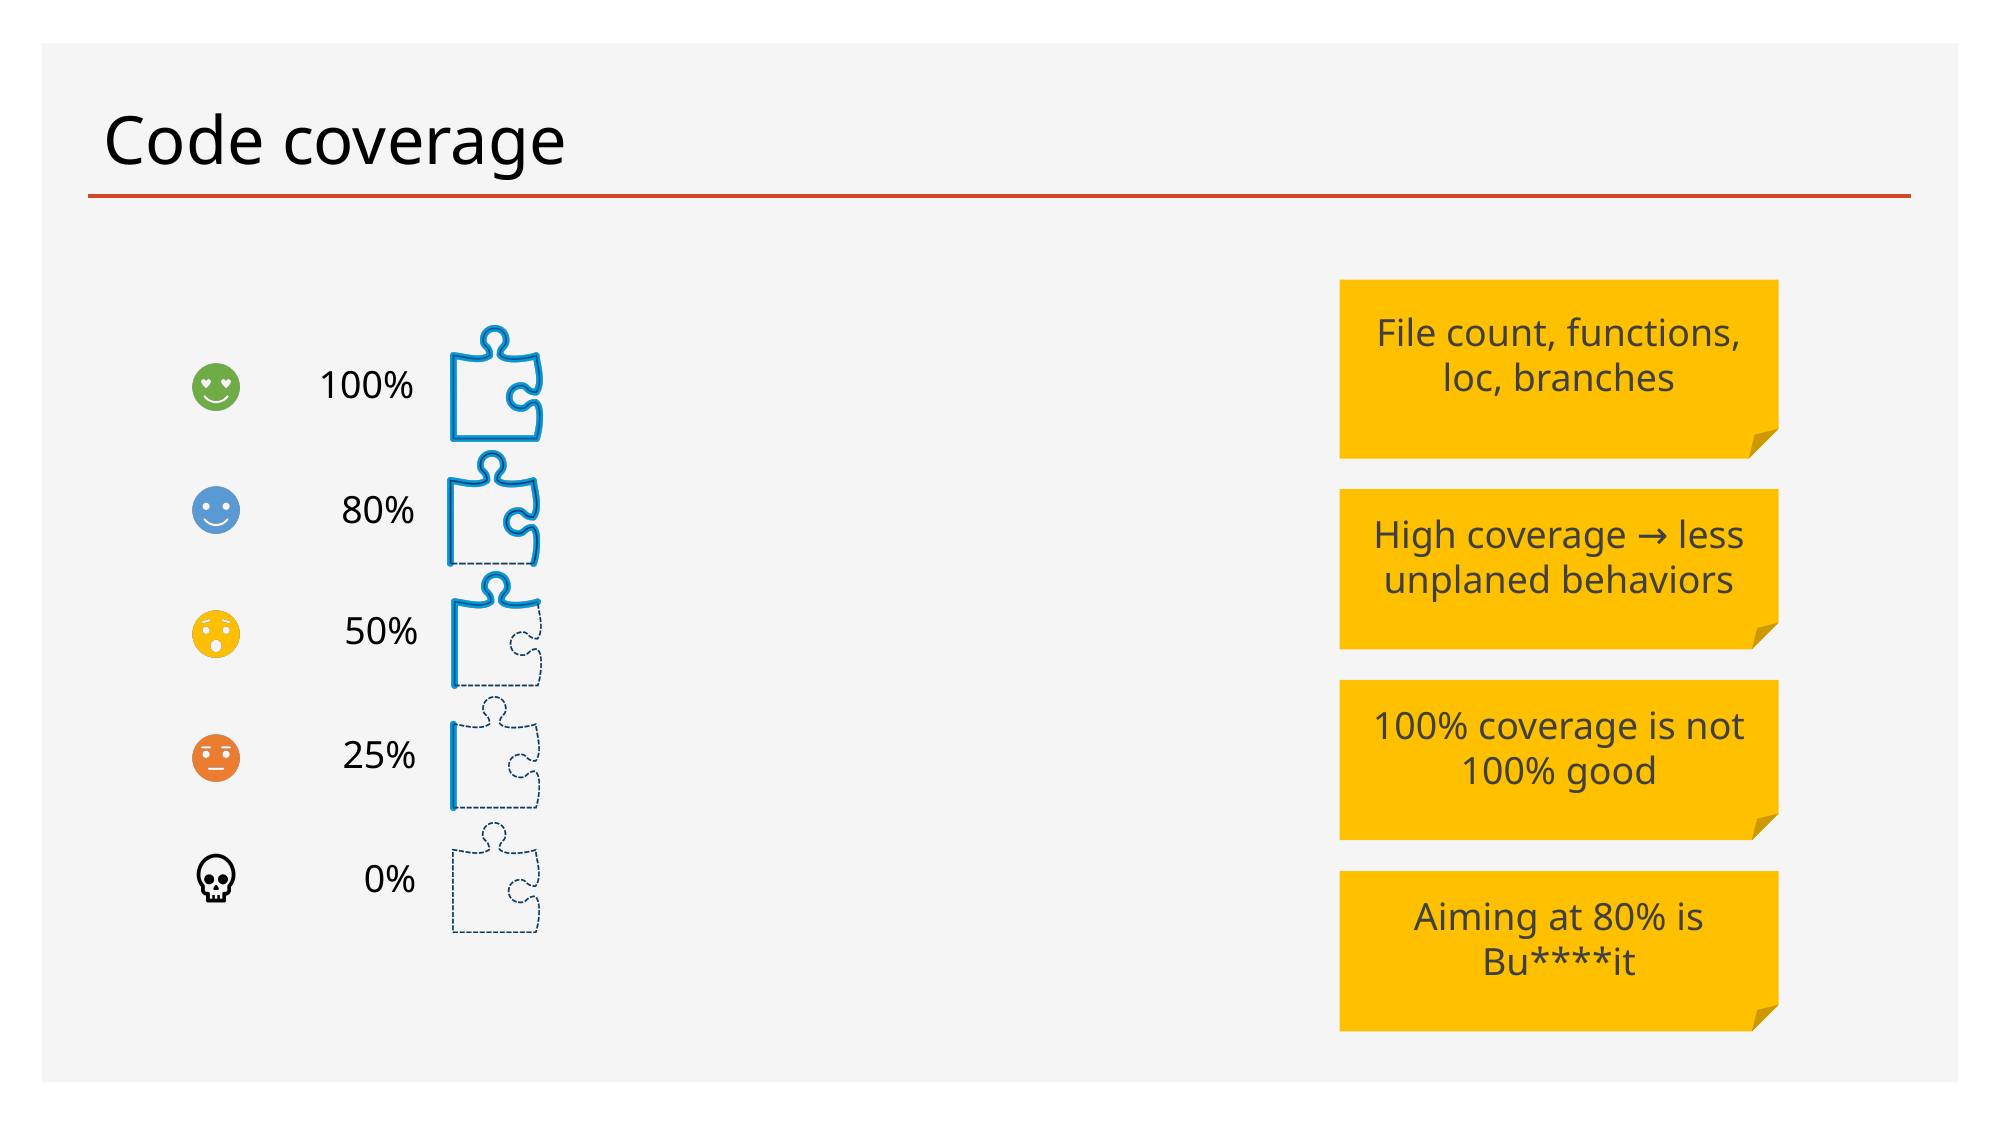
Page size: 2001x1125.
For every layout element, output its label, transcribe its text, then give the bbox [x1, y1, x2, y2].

picture [186, 727, 246, 788]
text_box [325, 450, 540, 567]
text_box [326, 696, 540, 811]
text_box File count, functions, loc, branches [1339, 279, 1779, 459]
title Code coverage [88, 59, 1912, 187]
picture [186, 480, 246, 540]
text_box Aiming at 80% is Bu****it [1339, 871, 1779, 1032]
picture [186, 604, 246, 664]
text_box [347, 822, 540, 933]
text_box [328, 571, 542, 689]
text_box High coverage → less unplaned behaviors [1339, 489, 1779, 650]
picture [186, 357, 246, 417]
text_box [303, 325, 543, 442]
text_box 100% coverage is not 100% good [1339, 679, 1779, 841]
picture [186, 847, 246, 908]
